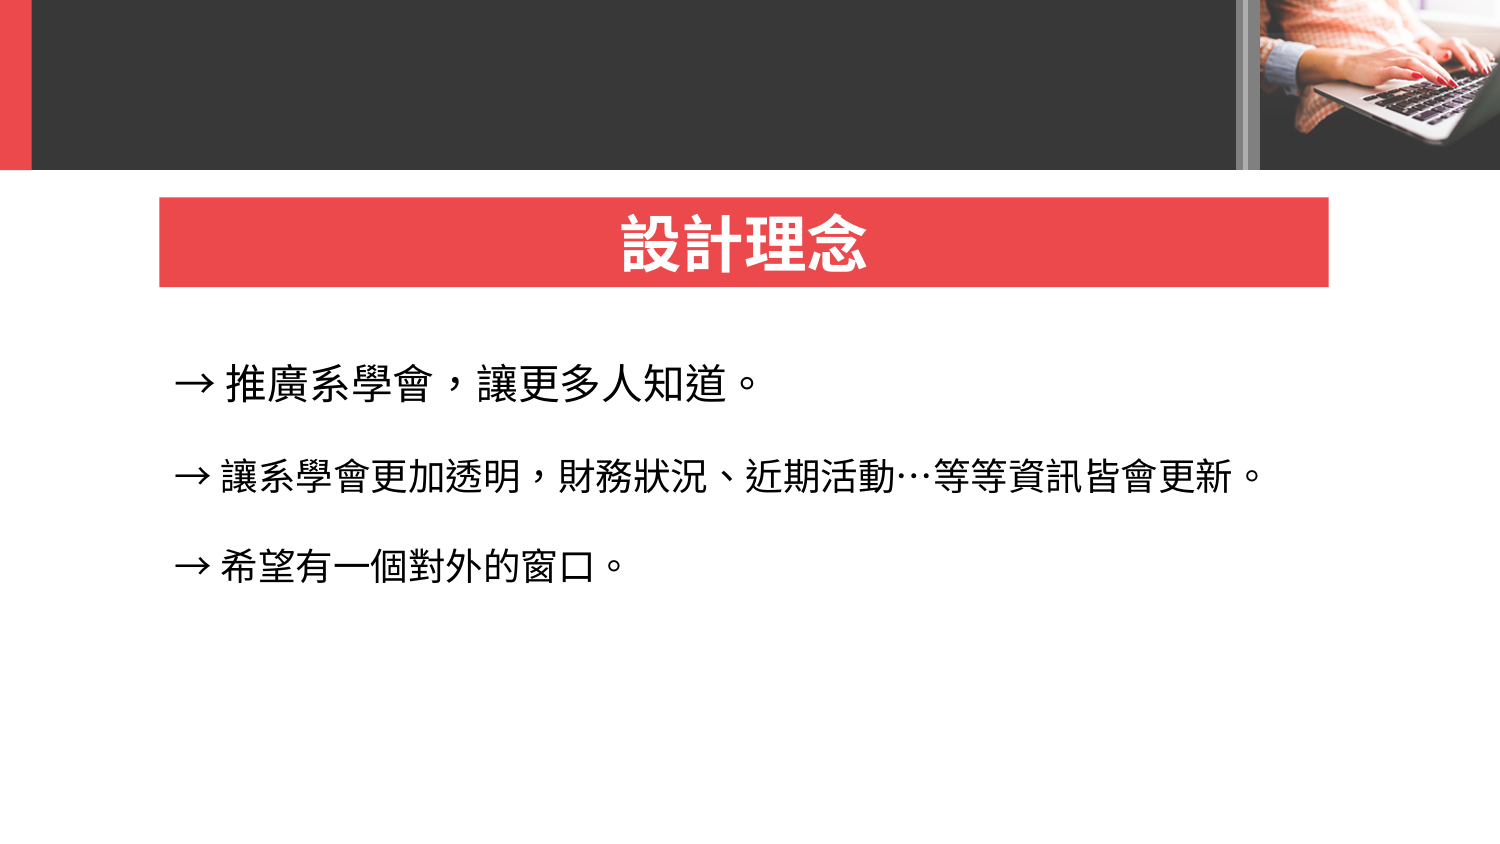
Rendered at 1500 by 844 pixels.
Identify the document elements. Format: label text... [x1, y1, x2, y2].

text_box 設計理念 [159, 197, 1329, 288]
text_box →推廣系學會，讓更多人知道。 →讓系學會更加透明，財務狀況、近期活動…等等資訊皆會更新。 →希望有一個對外的窗口。 [159, 351, 1341, 641]
picture [0, 0, 1500, 844]
